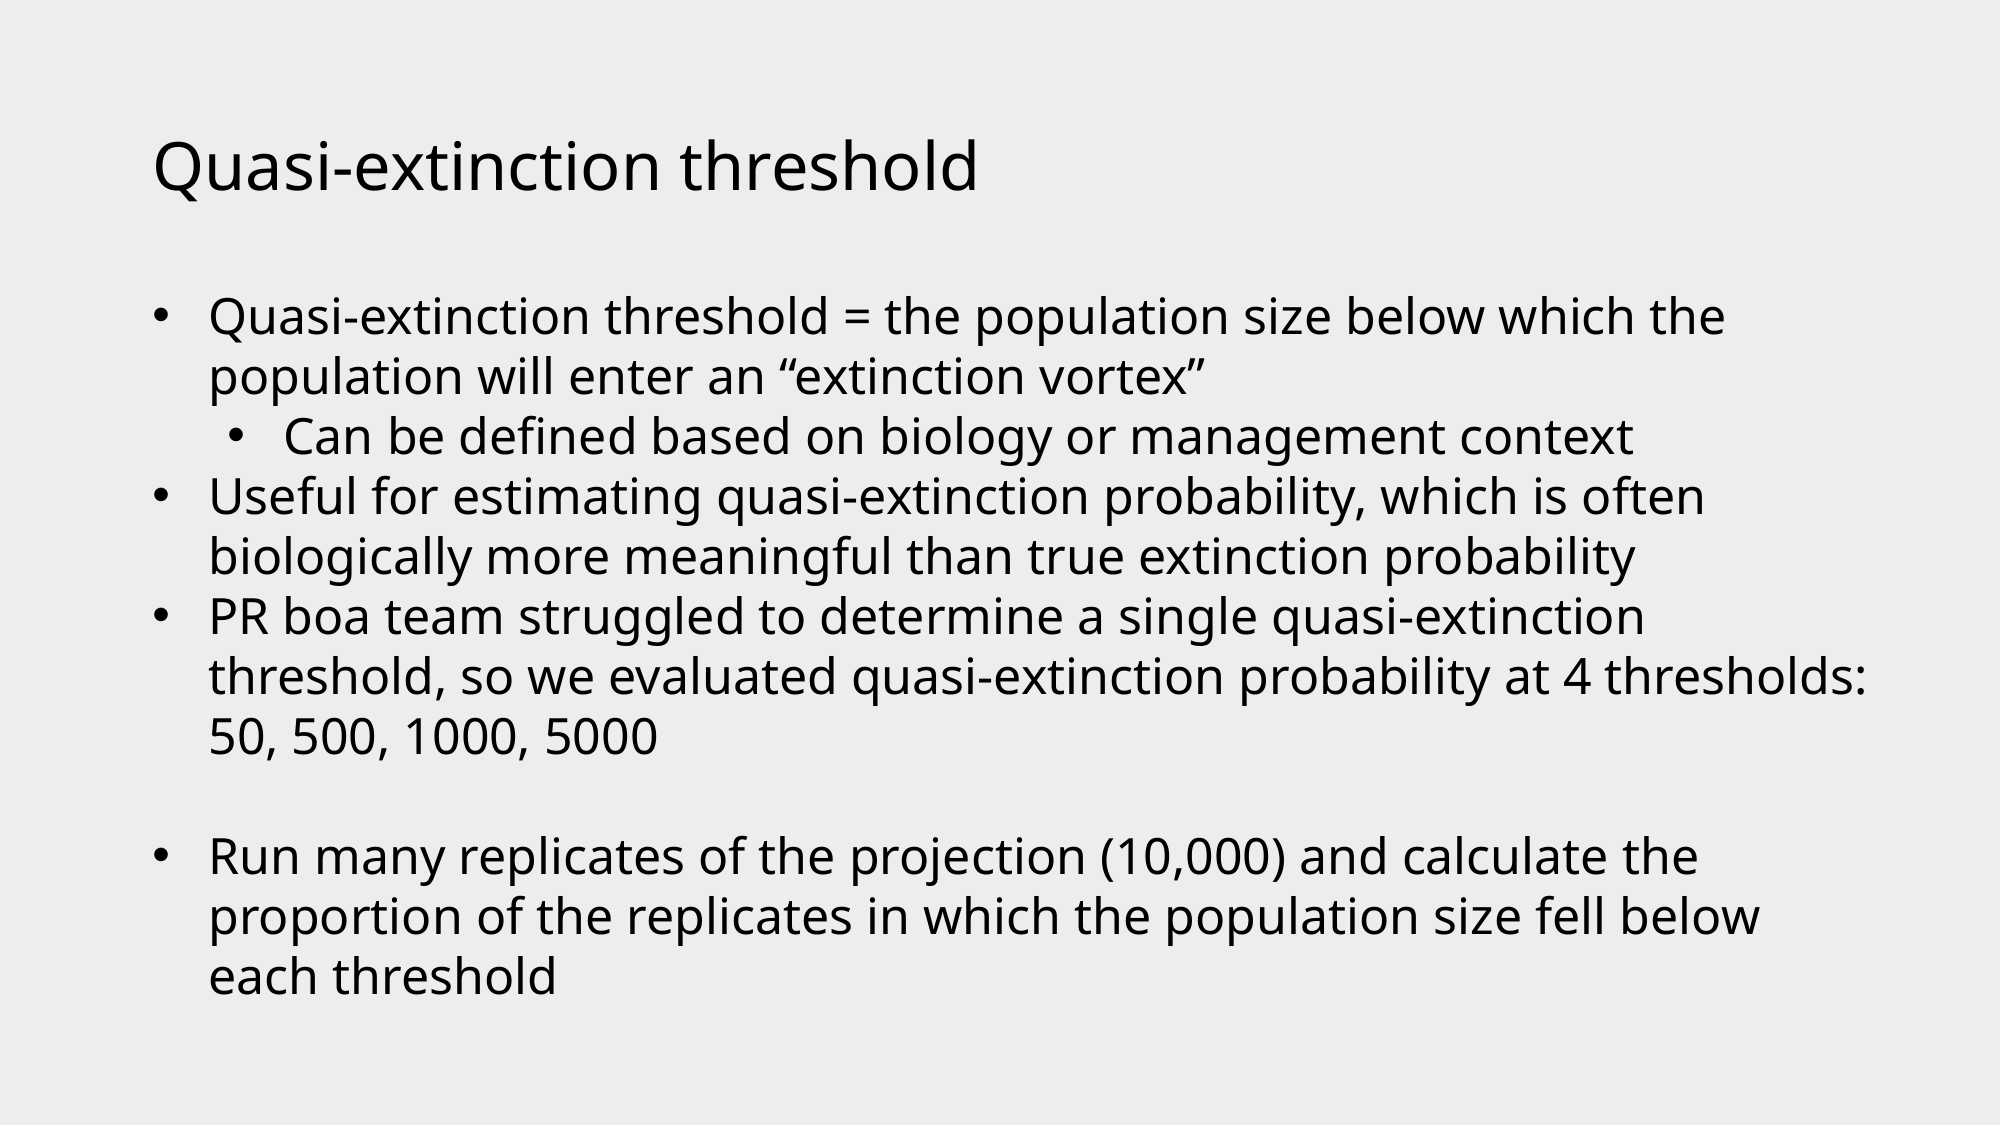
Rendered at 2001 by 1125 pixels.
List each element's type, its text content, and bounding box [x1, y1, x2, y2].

text_box Quasi-extinction threshold = the population size below which the population will enter an “extinction vortex” Can be defined based on biology or management context Useful for estimating quasi-extinction probability, which is often biologically more meaningful than true extinction probability PR boa team struggled to determine a single quasi-extinction threshold, so we evaluated quasi-extinction probability at 4 thresholds: 50, 500, 1000, 5000 Run many replicates of the projection (10,000) and calculate the proportion of the replicates in which the population size fell below each threshold [137, 277, 1899, 1012]
title Quasi-extinction threshold [137, 59, 1863, 277]
